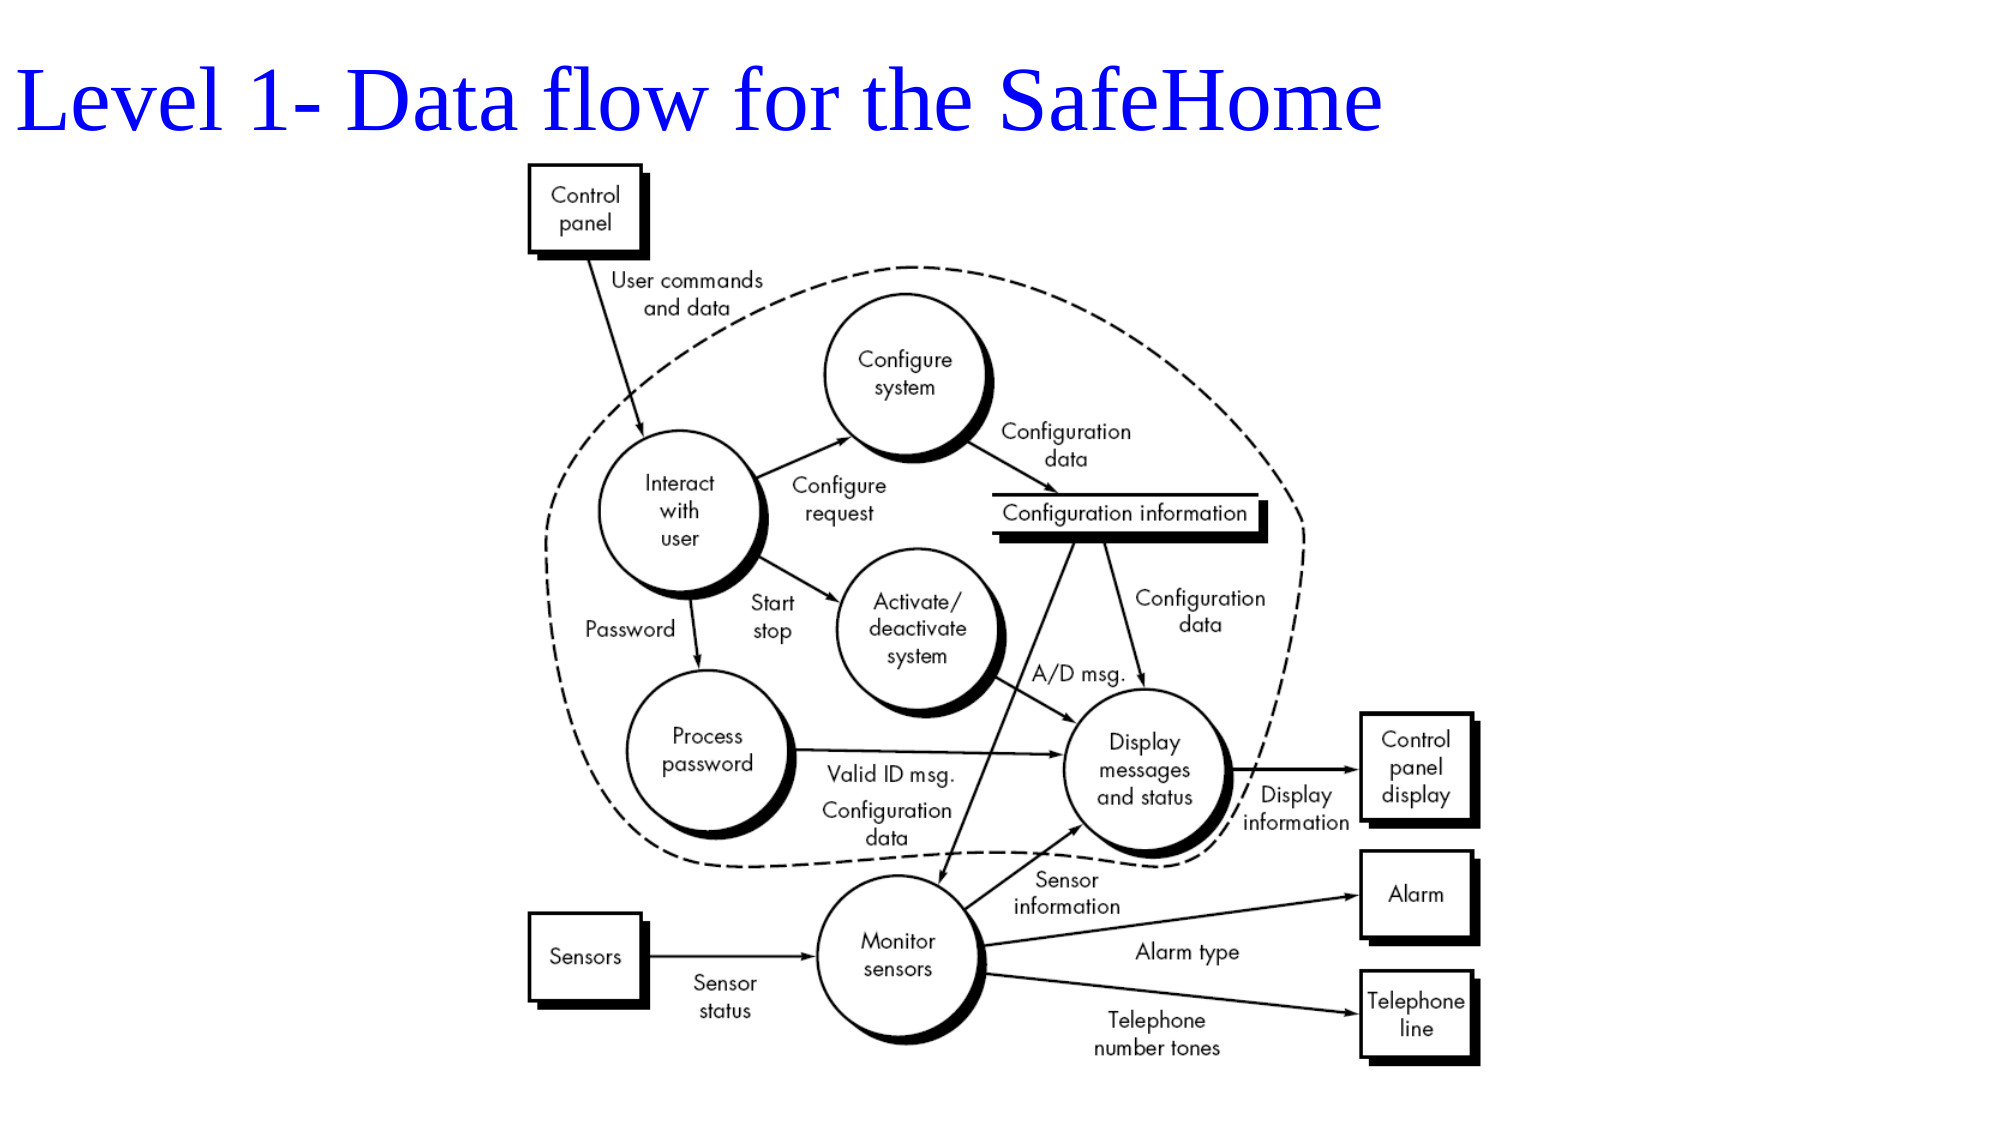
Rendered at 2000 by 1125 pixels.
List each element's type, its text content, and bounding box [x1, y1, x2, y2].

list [499, 137, 1513, 1090]
title Level 1- Data flow for the SafeHome [0, 0, 1800, 188]
